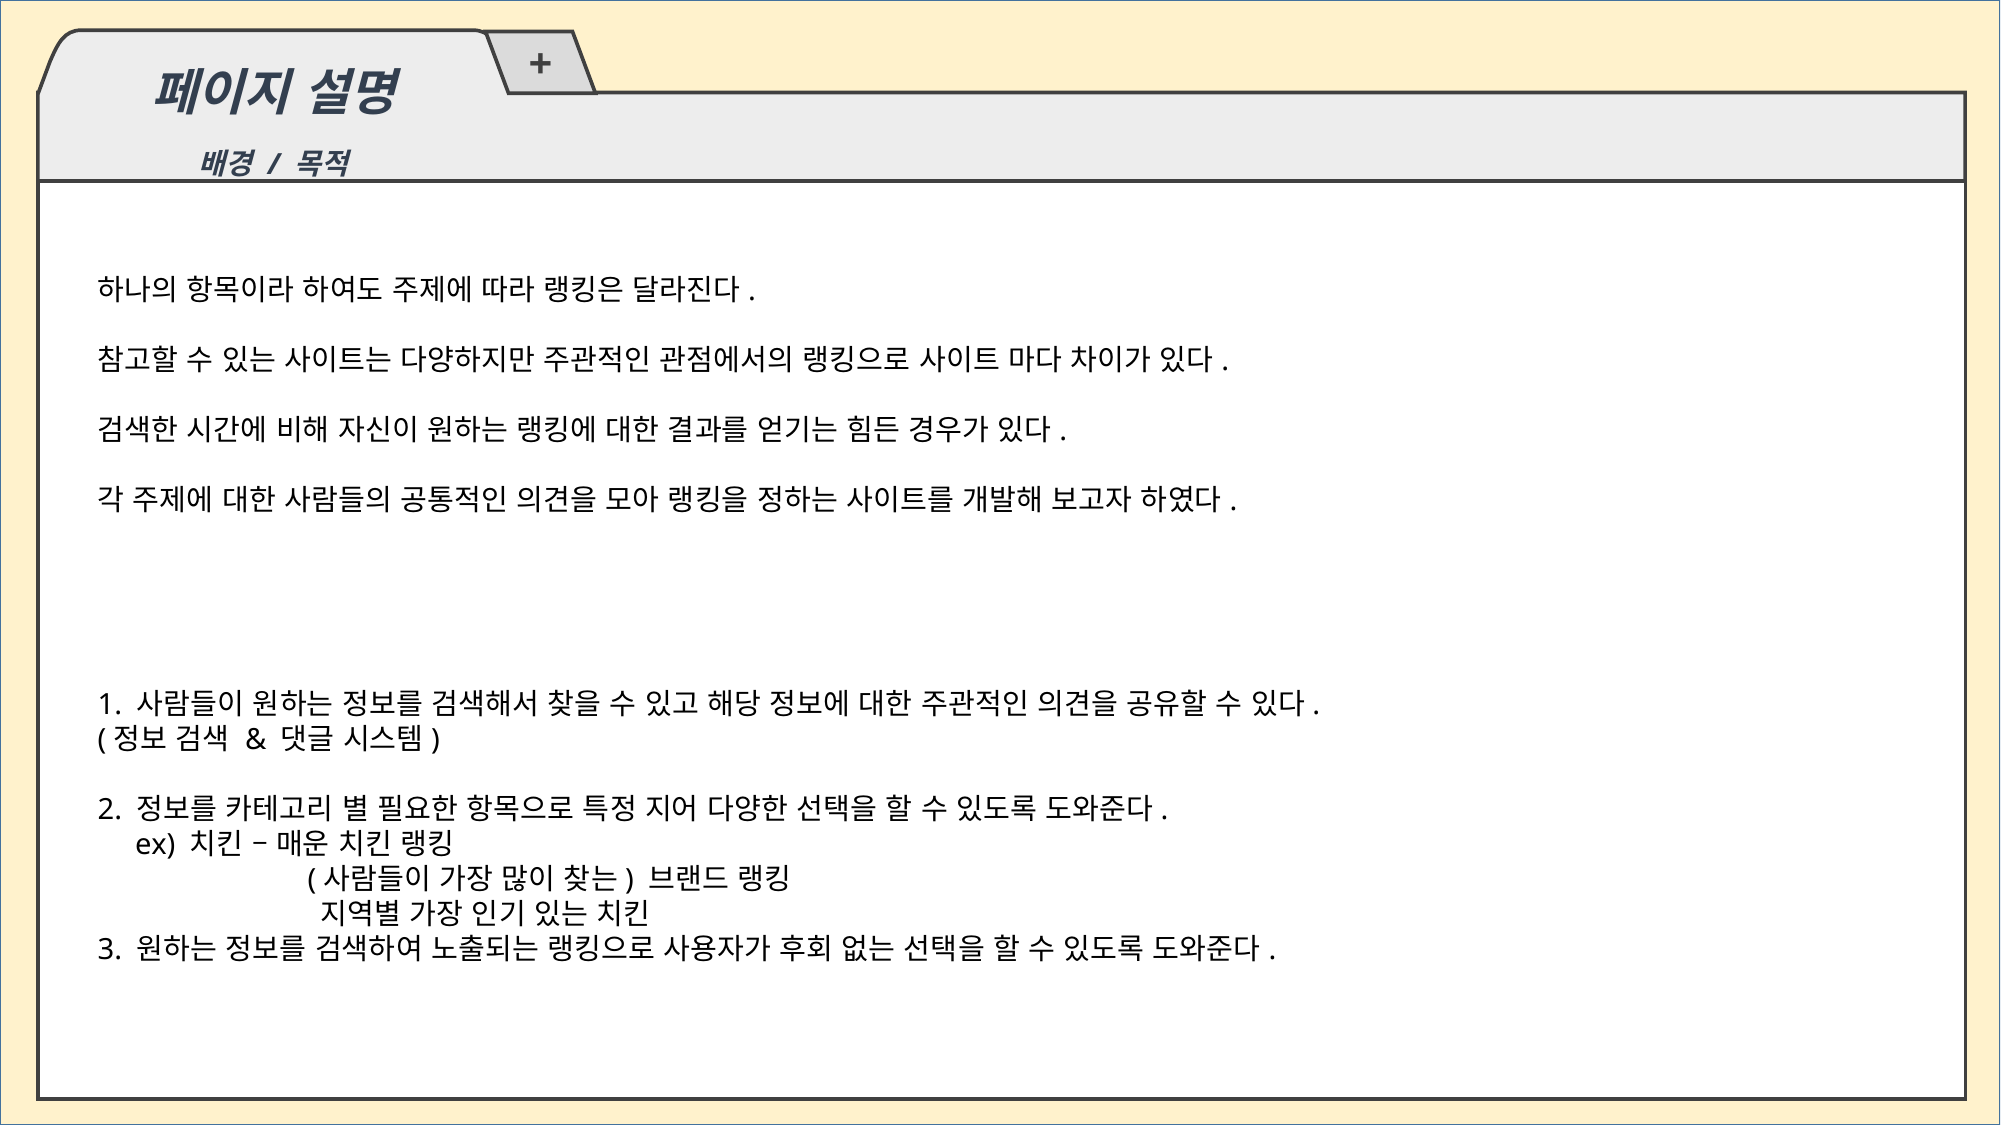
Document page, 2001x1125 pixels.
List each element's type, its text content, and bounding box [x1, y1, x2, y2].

text_box 1. 사람들이 원하는 정보를 검색해서 찾을 수 있고 해당 정보에 대한 주관적인 의견을 공유할 수 있다. (정보 검색 & 댓글 시스템) 2. 정보를 카테고리 별 필요한 항목으로 특정 지어 다양한 선택을 할 수 있도록 도와준다. ex) 치킨 – 매운 치킨 랭킹 (사람들이 가장 많이 찾는) 브랜드 랭킹 지역별 가장 인기 있는 치킨 3. 원하는 정보를 검색하여 노출되는 랭킹으로 사용자가 후회 없는 선택을 할 수 있도록 도와준다. [82, 678, 1594, 973]
text_box 하나의 항목이라 하여도 주제에 따라 랭킹은 달라진다. 참고할 수 있는 사이트는 다양하지만 주관적인 관점에서의 랭킹으로 사이트 마다 차이가 있다. 검색한 시간에 비해 자신이 원하는 랭킹에 대한 결과를 얻기는 힘든 경우가 있다. 각 주제에 대한 사람들의 공통적인 의견을 모아 랭킹을 정하는 사이트를 개발해 보고자 하였다. [82, 264, 1378, 559]
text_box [82, 23, 465, 189]
